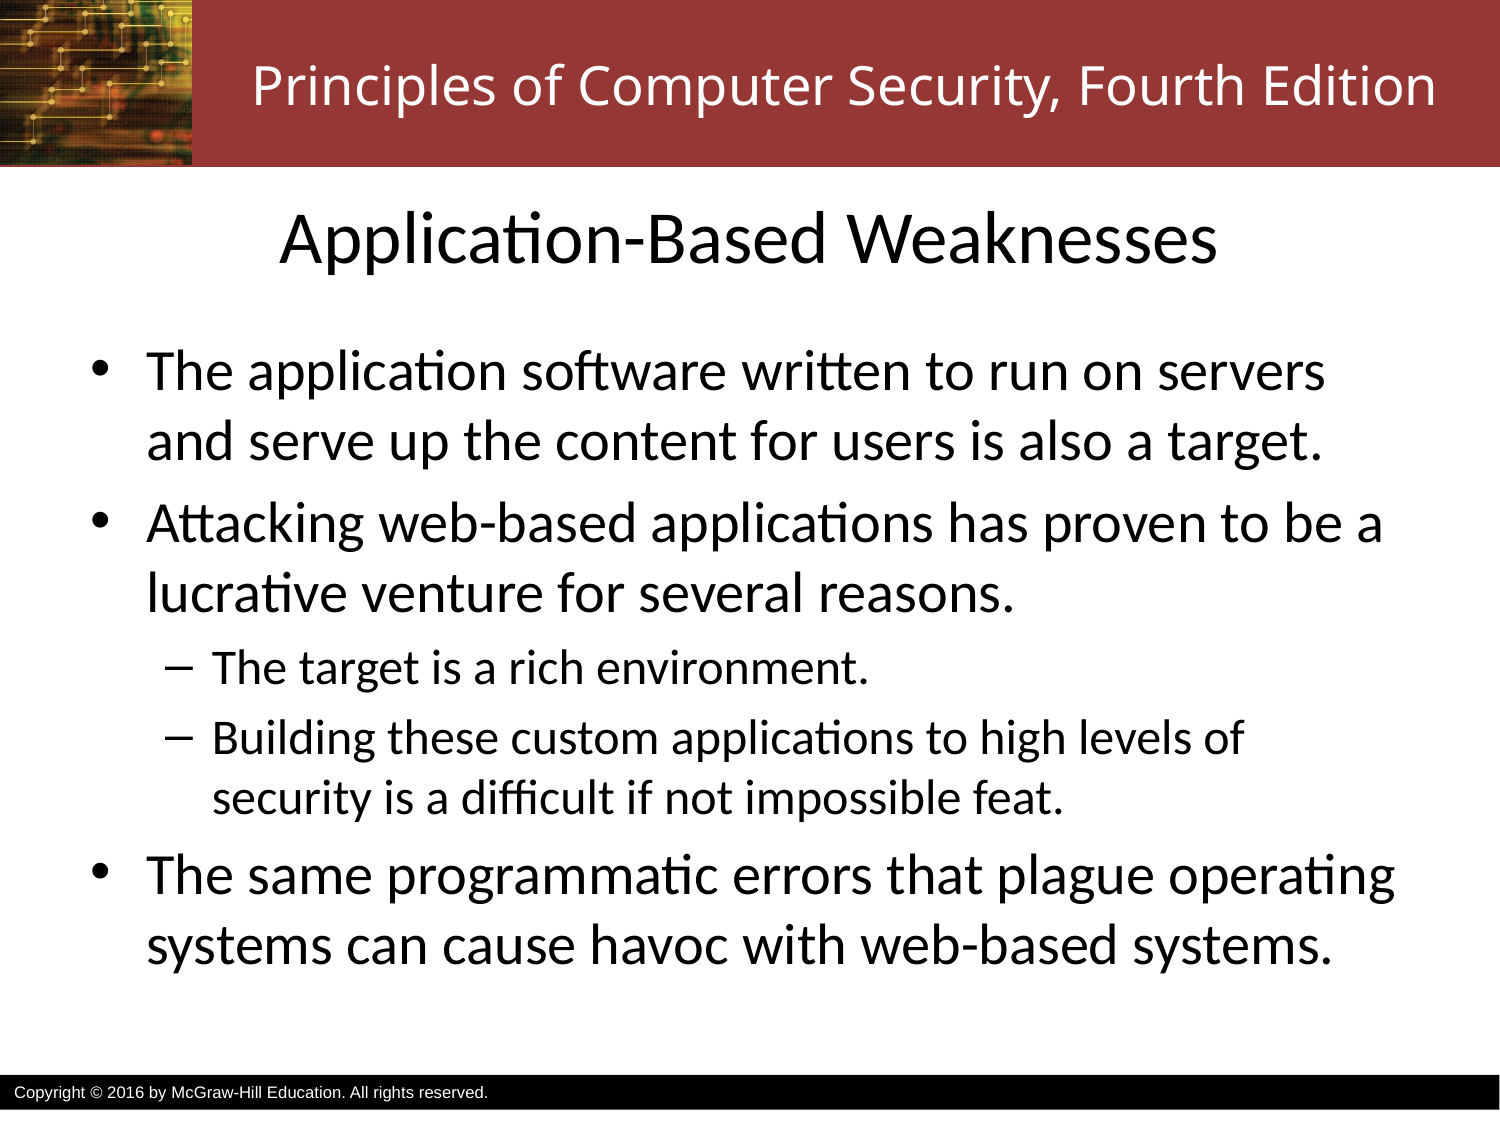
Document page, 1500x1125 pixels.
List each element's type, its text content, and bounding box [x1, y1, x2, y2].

picture [0, 0, 192, 165]
list The application software written to run on servers and serve up the content for users is also a target. Attacking web-based applications has proven to be a lucrative venture for several reasons. The target is a rich environment. Building these custom applications to high levels of security is a difficult if not impossible feat. The same programmatic errors that plague operating systems can cause havoc with web-based systems. [75, 324, 1425, 1005]
title Application-Based Weaknesses [75, 181, 1425, 324]
